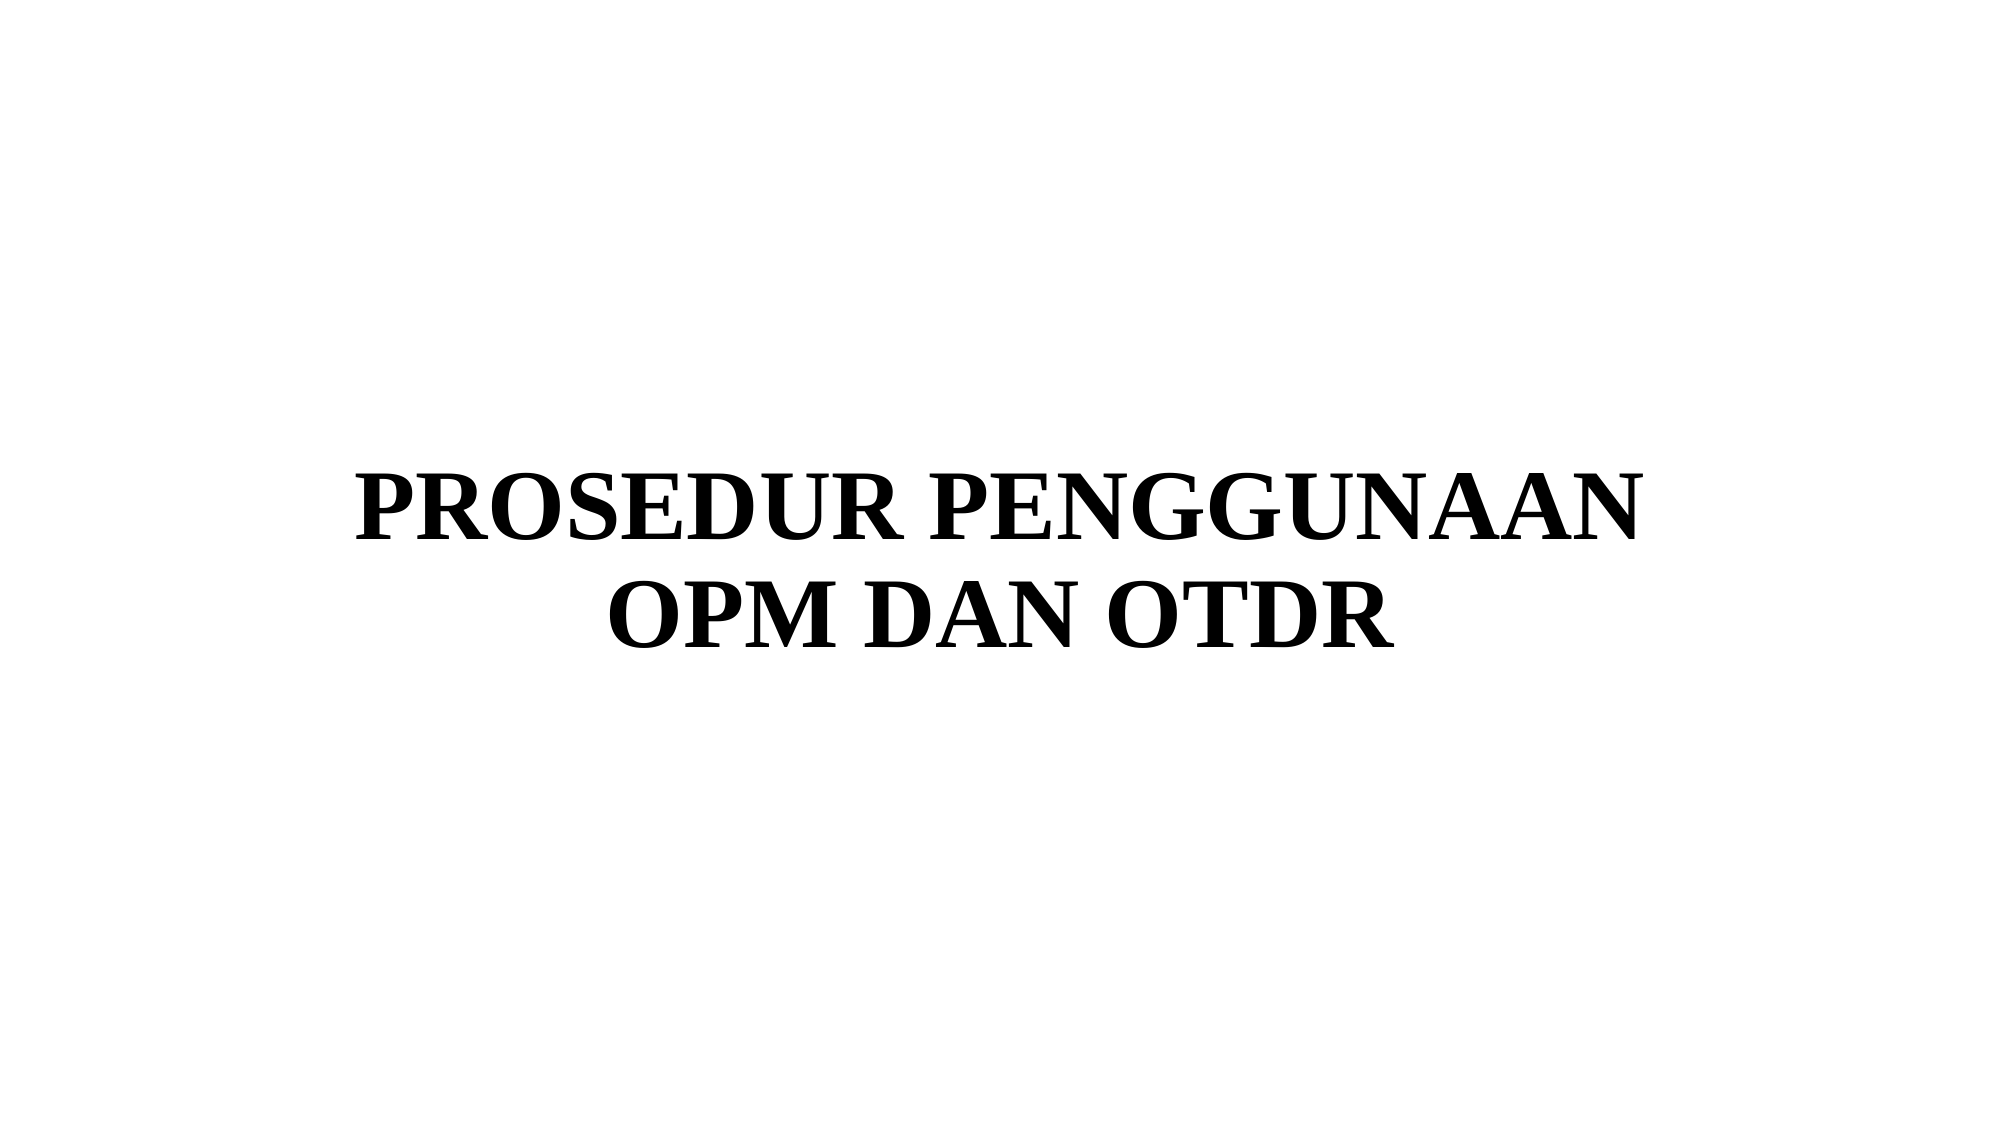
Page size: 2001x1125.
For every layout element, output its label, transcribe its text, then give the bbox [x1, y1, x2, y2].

title PROSEDUR PENGGUNAAN OPM DAN OTDR [268, 305, 1732, 677]
